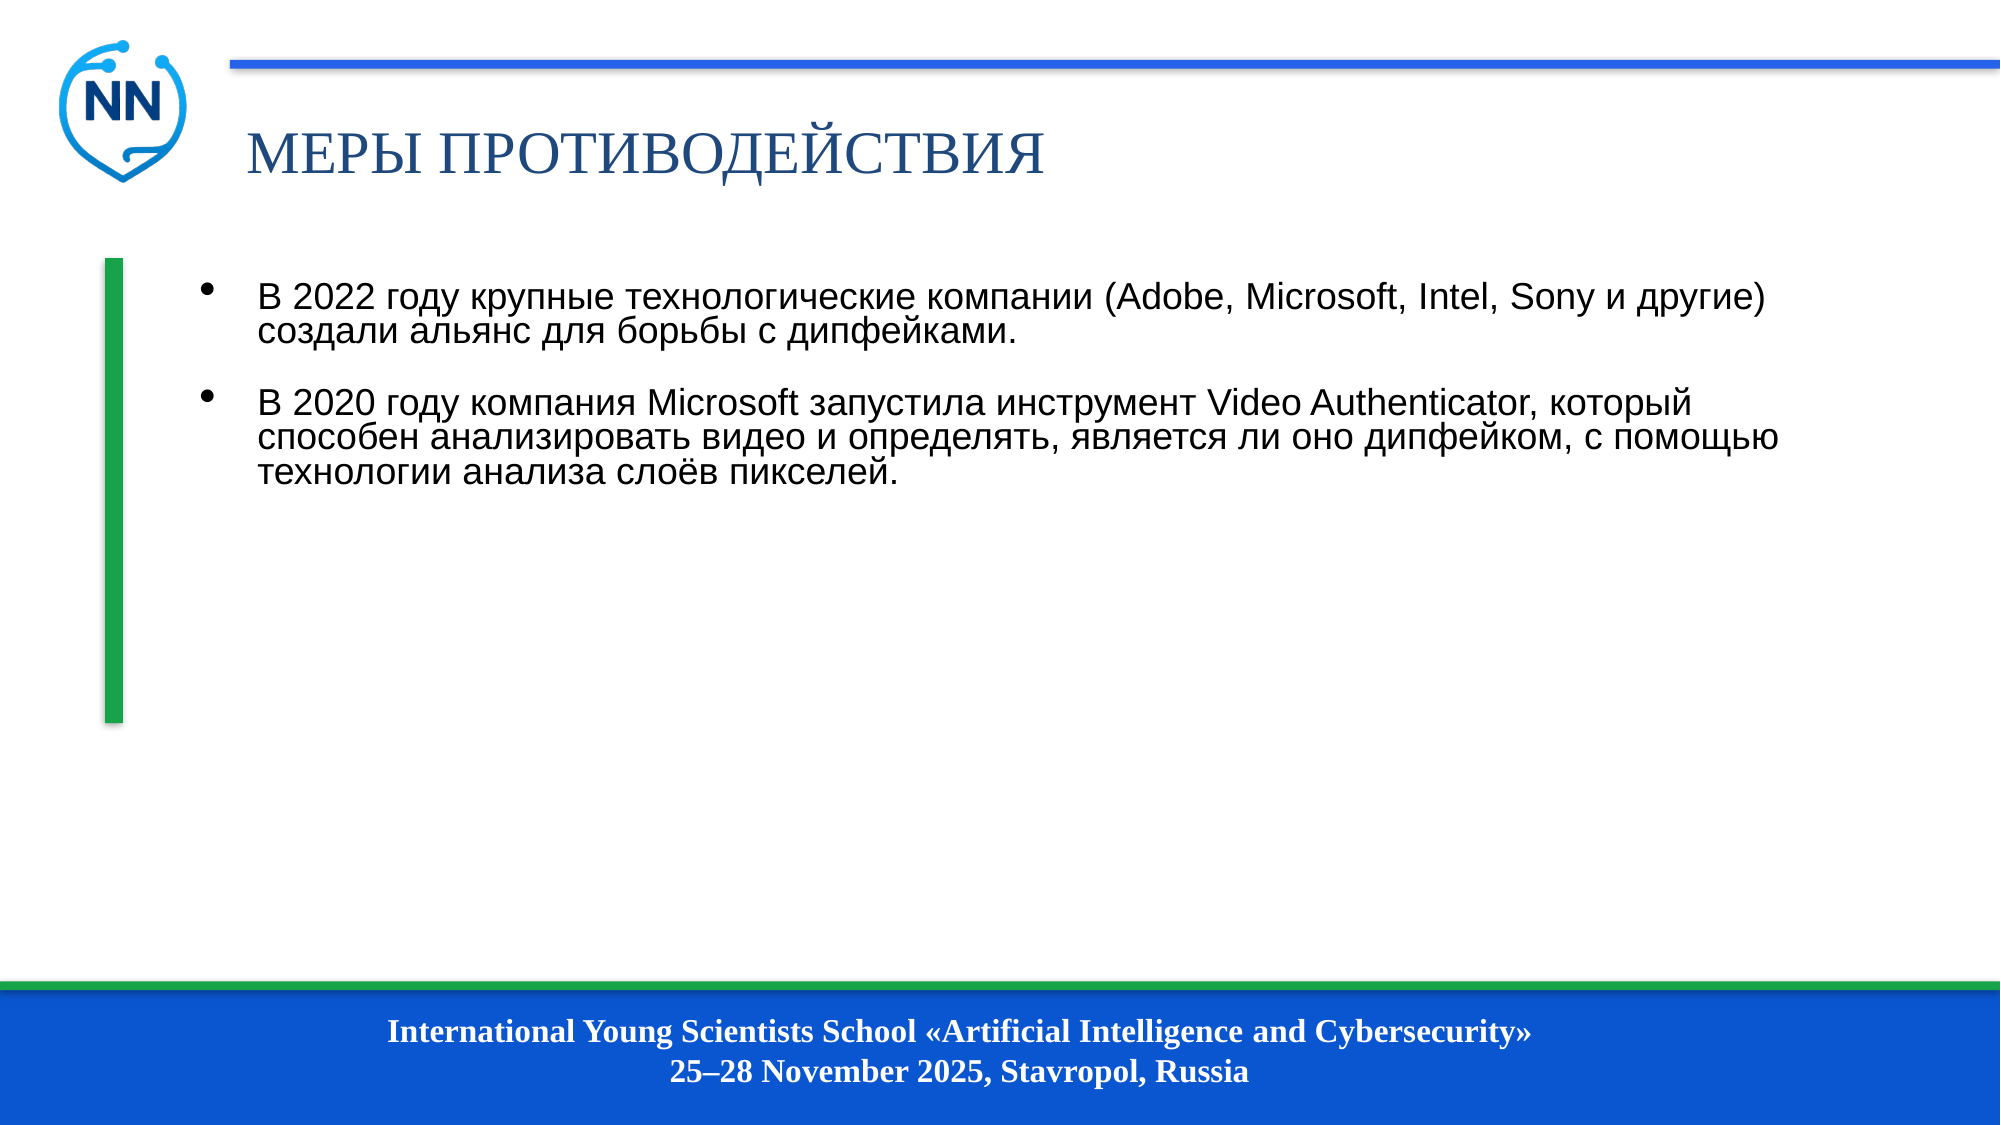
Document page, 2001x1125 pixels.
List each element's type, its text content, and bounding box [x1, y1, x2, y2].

text_box International Young Scientists School «Artificial Intelligence and Cybersecurity» 25–28 November 2025, Stavropol, Russia [372, 1001, 1548, 1097]
picture [59, 40, 120, 97]
text_box [229, 59, 2000, 69]
text_box В 2022 году крупные технологические компании (Adobe, Microsoft, Intel, Sony и другие) создали альянс для борьбы с дипфейками. В 2020 году компания Microsoft запустила инструмент Video Authenticator, который способен анализировать видео и определять, является ли оно дипфейком, с помощью технологии анализа слоёв пикселей. [186, 274, 1806, 499]
text_box [0, 981, 2000, 991]
text_box [104, 257, 124, 724]
picture [59, 40, 187, 184]
text_box МЕРЫ ПРОТИВОДЕЙСТВИЯ [246, 124, 1584, 249]
text_box [0, 1000, 2000, 1125]
